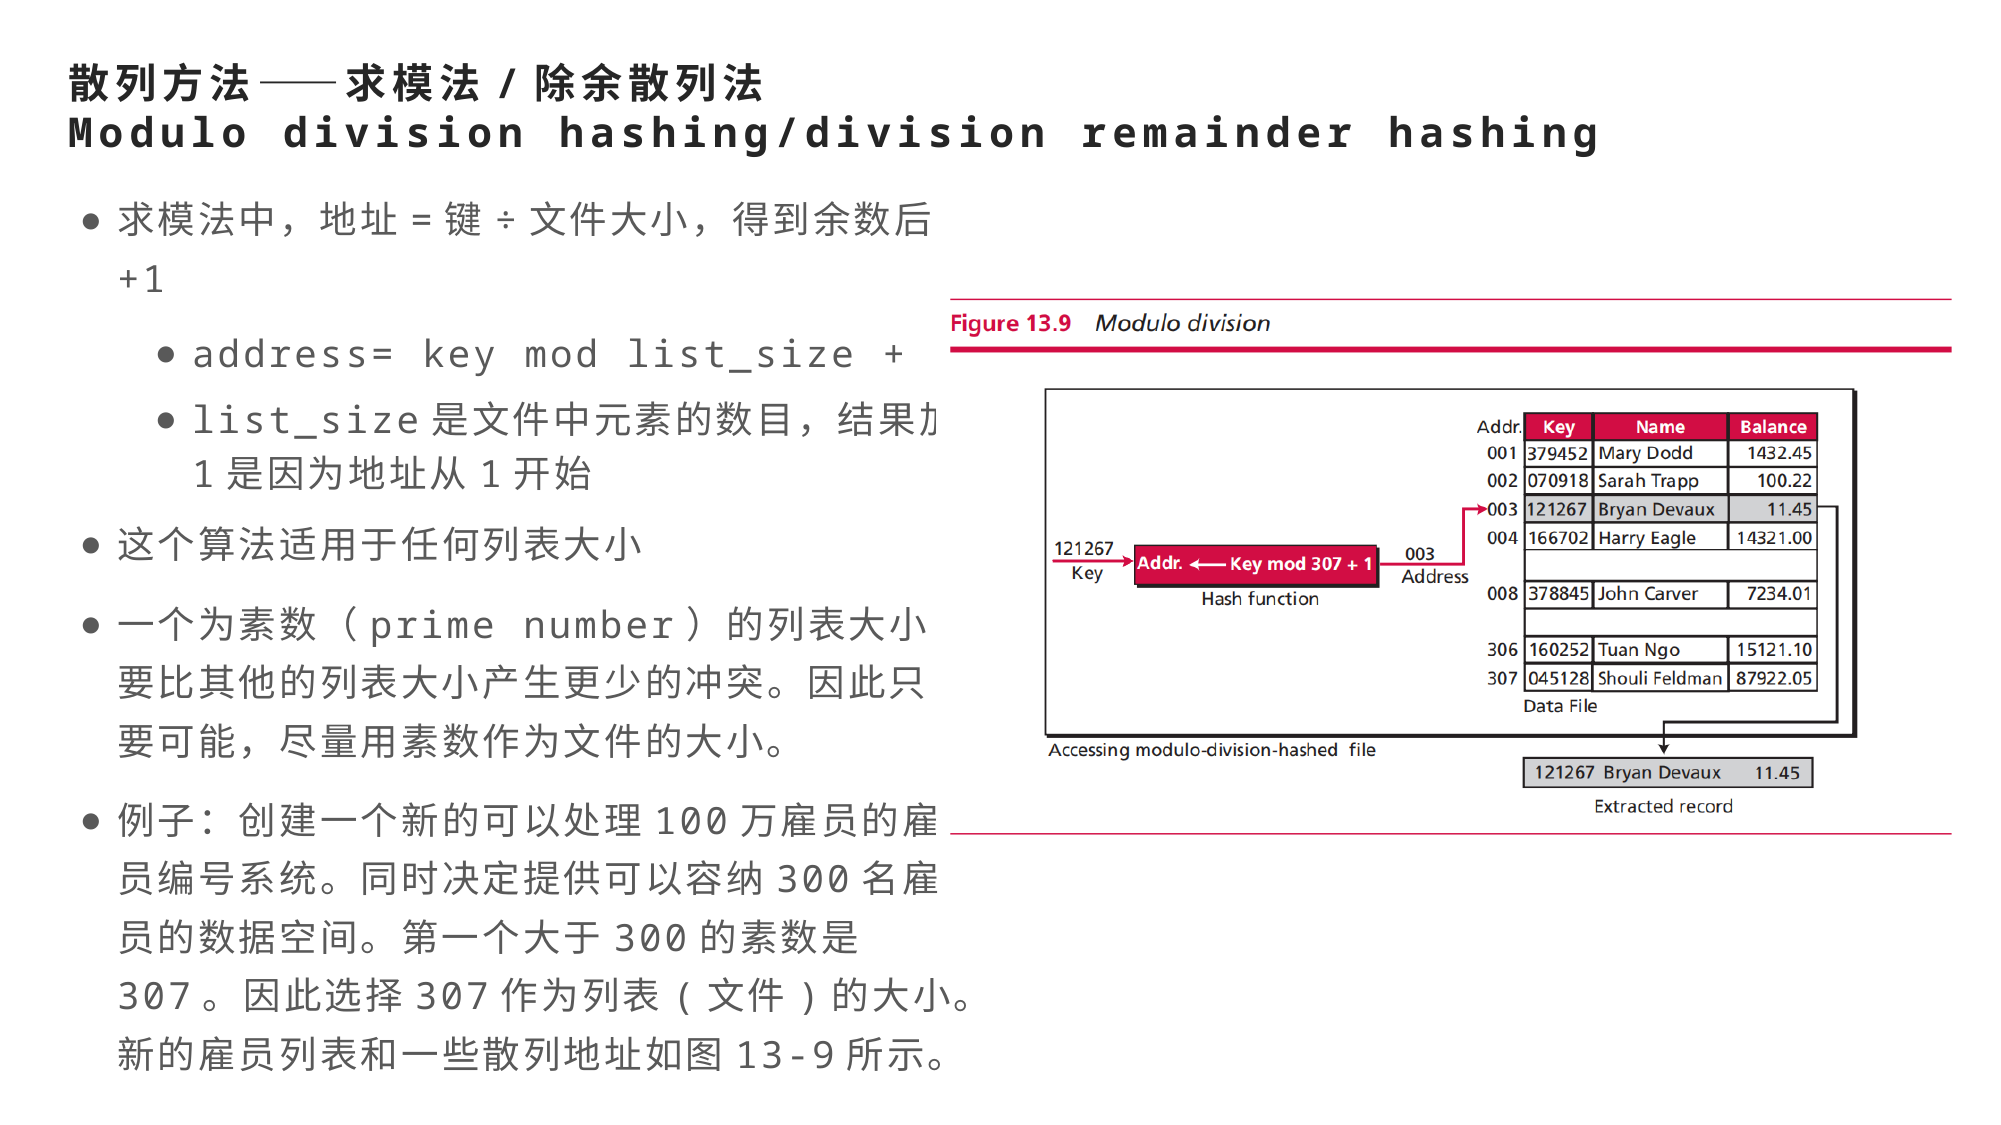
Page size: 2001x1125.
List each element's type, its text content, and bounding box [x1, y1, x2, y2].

picture [936, 278, 1969, 847]
title 散列方法——求模法/除余散列法 Modulo division hashing/division remainder hashing [53, 48, 1853, 165]
list 求模法中，地址=键÷文件大小，得到余数后+1 address= key mod list_size + 1 list_size是文件中元素的数目，结果加1是因为地址从1开始 这个算法适用于任何列表大小 一个为素数（prime number）的列表大小要比其他的列表大小产生更少的冲突。因此只要可能，尽量用素数作为文件的大小。 例子：创建一个新的可以处理100万雇员的雇员编号系统。同时决定提供可以容纳300名雇员的数据空间。第一个大于300的素数是307。因此选择307作为列表(文件)的大小。新的雇员列表和一些散列地址如图13-9所示。 [64, 175, 974, 1125]
